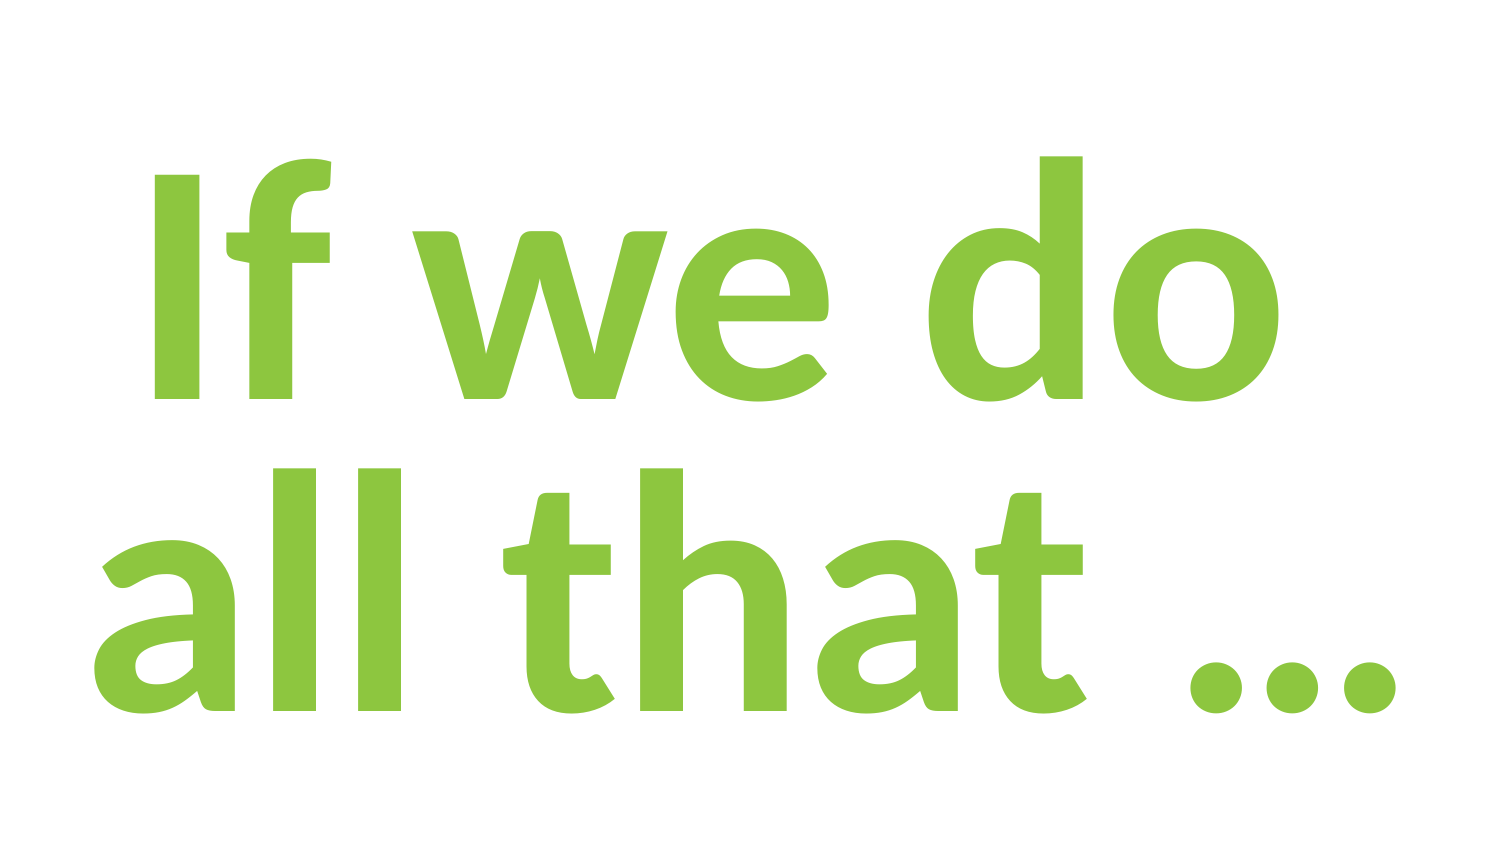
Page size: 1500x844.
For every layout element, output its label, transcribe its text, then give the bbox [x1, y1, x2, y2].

text_box If we do all that … [0, 398, 1500, 527]
